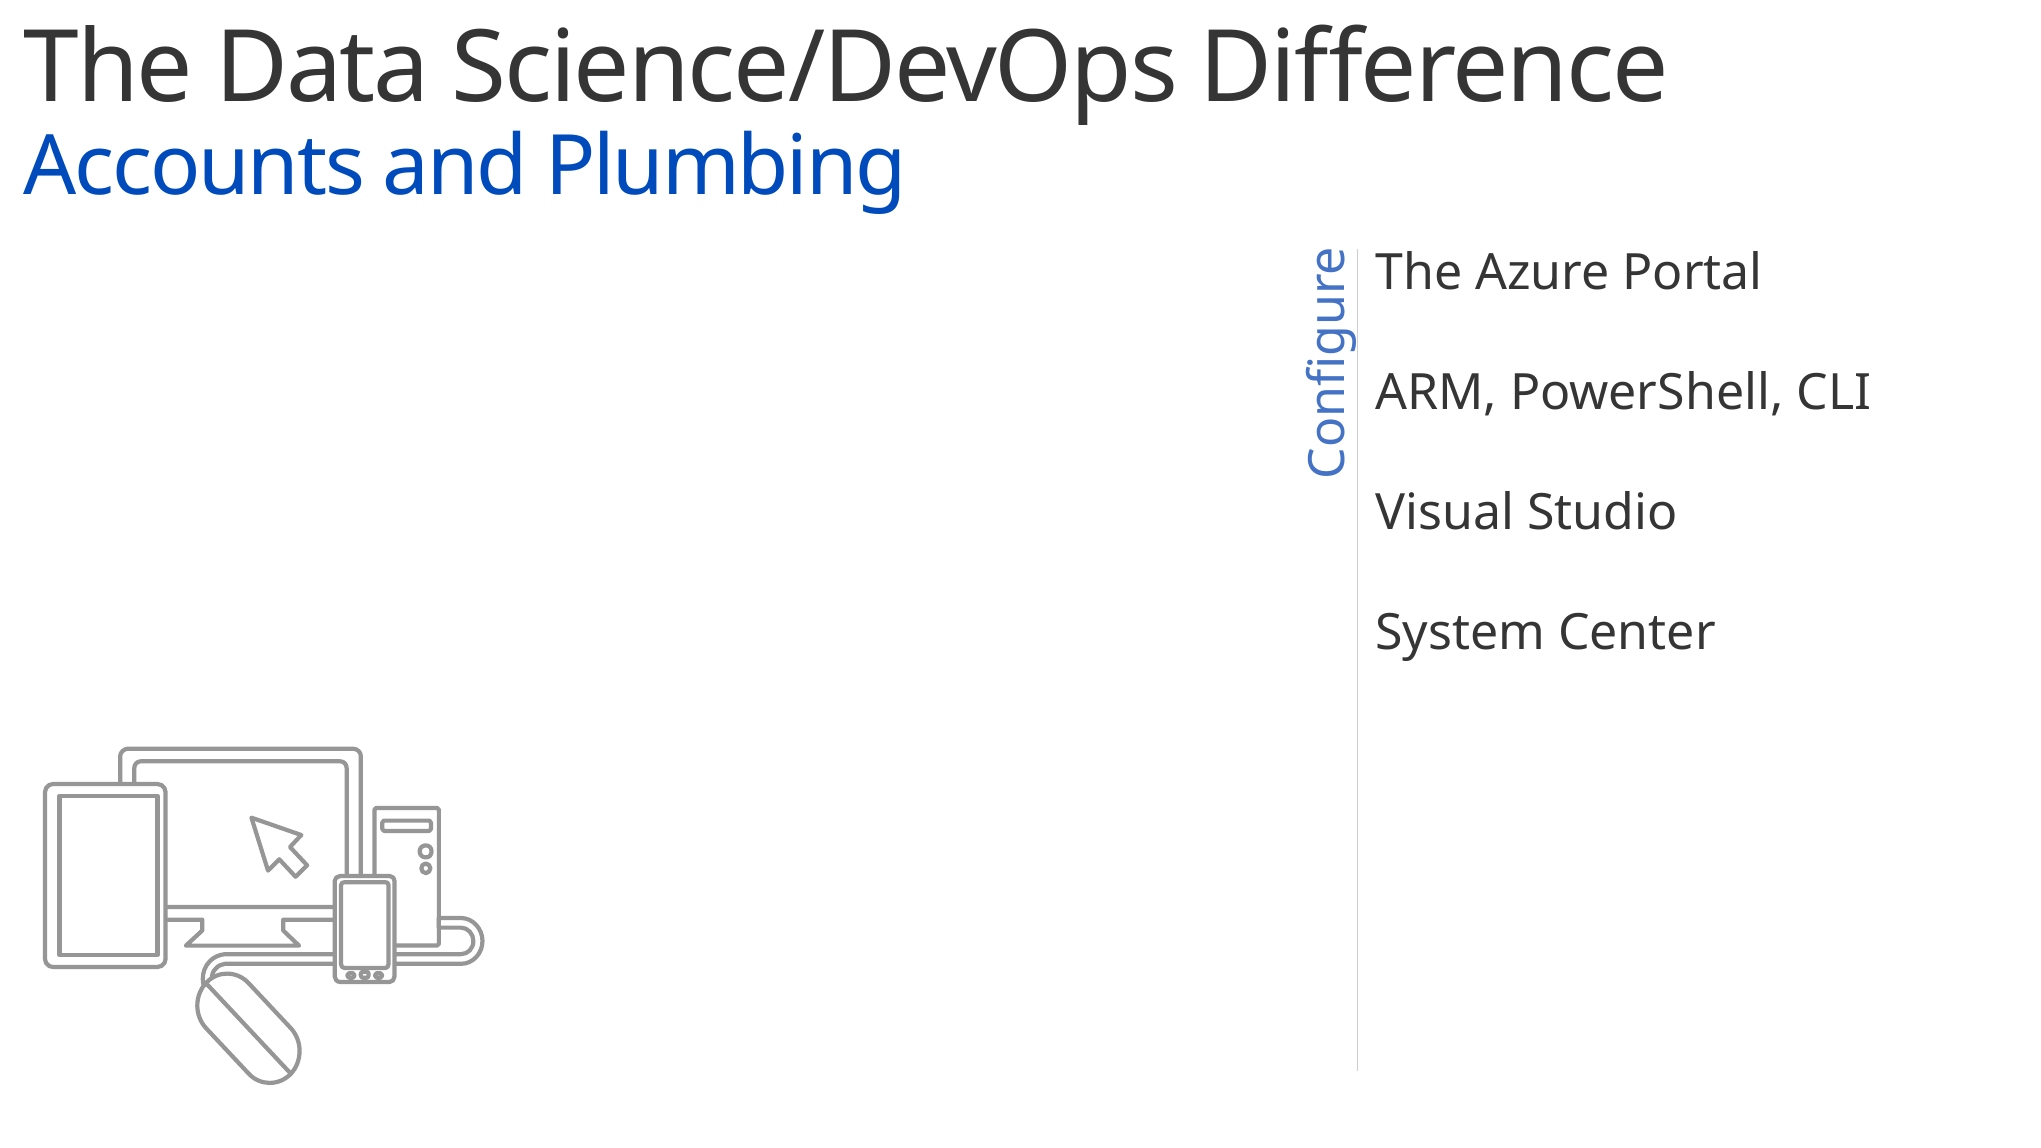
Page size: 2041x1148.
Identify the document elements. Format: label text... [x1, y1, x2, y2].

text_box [44, 748, 483, 1087]
text_box The Azure Portal ARM, PowerShell, CLI Visual Studio System Center [1360, 231, 2011, 667]
text_box The Data Science/DevOps Difference Accounts and Plumbing [0, 0, 2041, 287]
text_box Configure [1286, 232, 1362, 1148]
